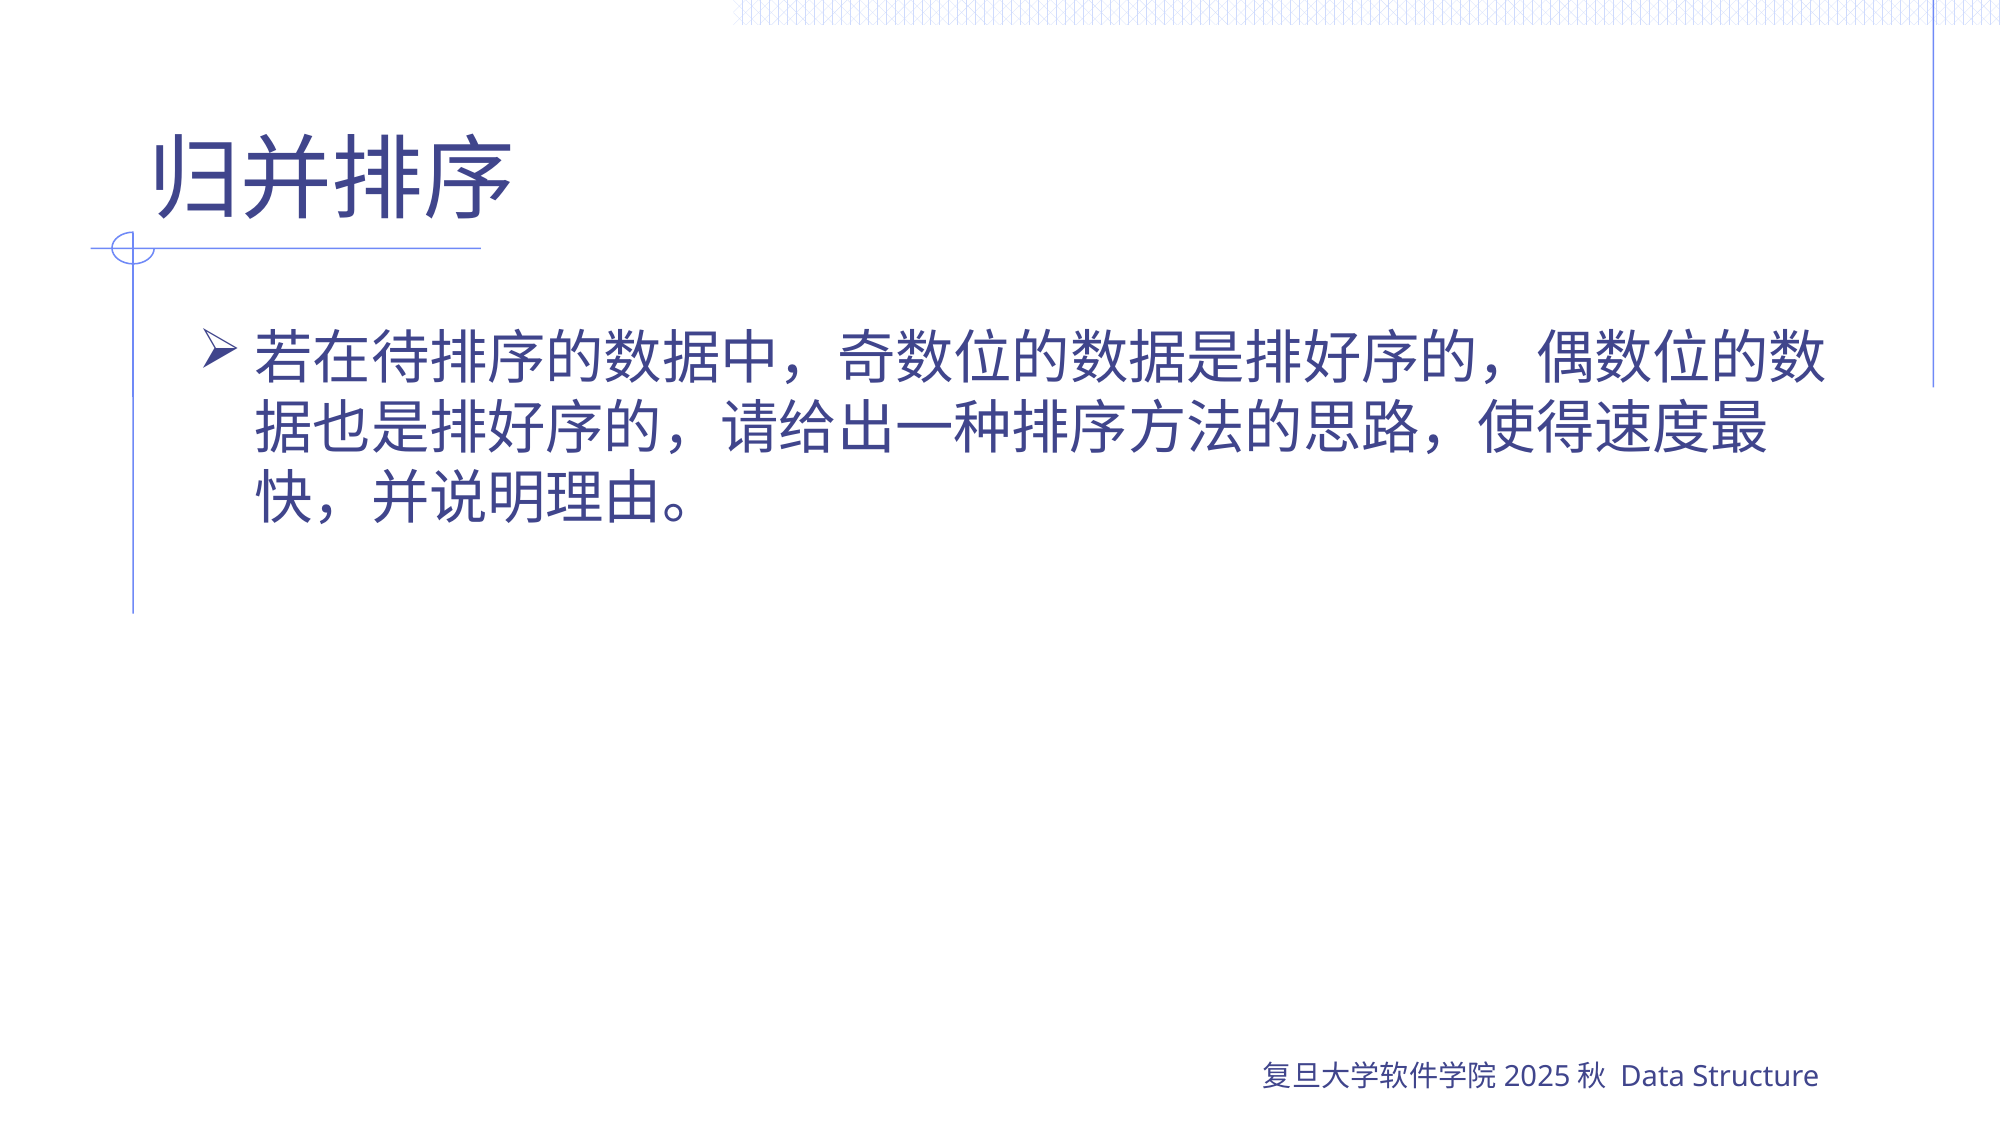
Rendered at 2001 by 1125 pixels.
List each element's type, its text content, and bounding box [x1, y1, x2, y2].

title 归并排序 [133, 50, 1834, 238]
list 若在待排序的数据中，奇数位的数据是排好序的，偶数位的数据也是排好序的，请给出一种排序方法的思路，使得速度最快，并说明理由。 [183, 312, 1884, 988]
